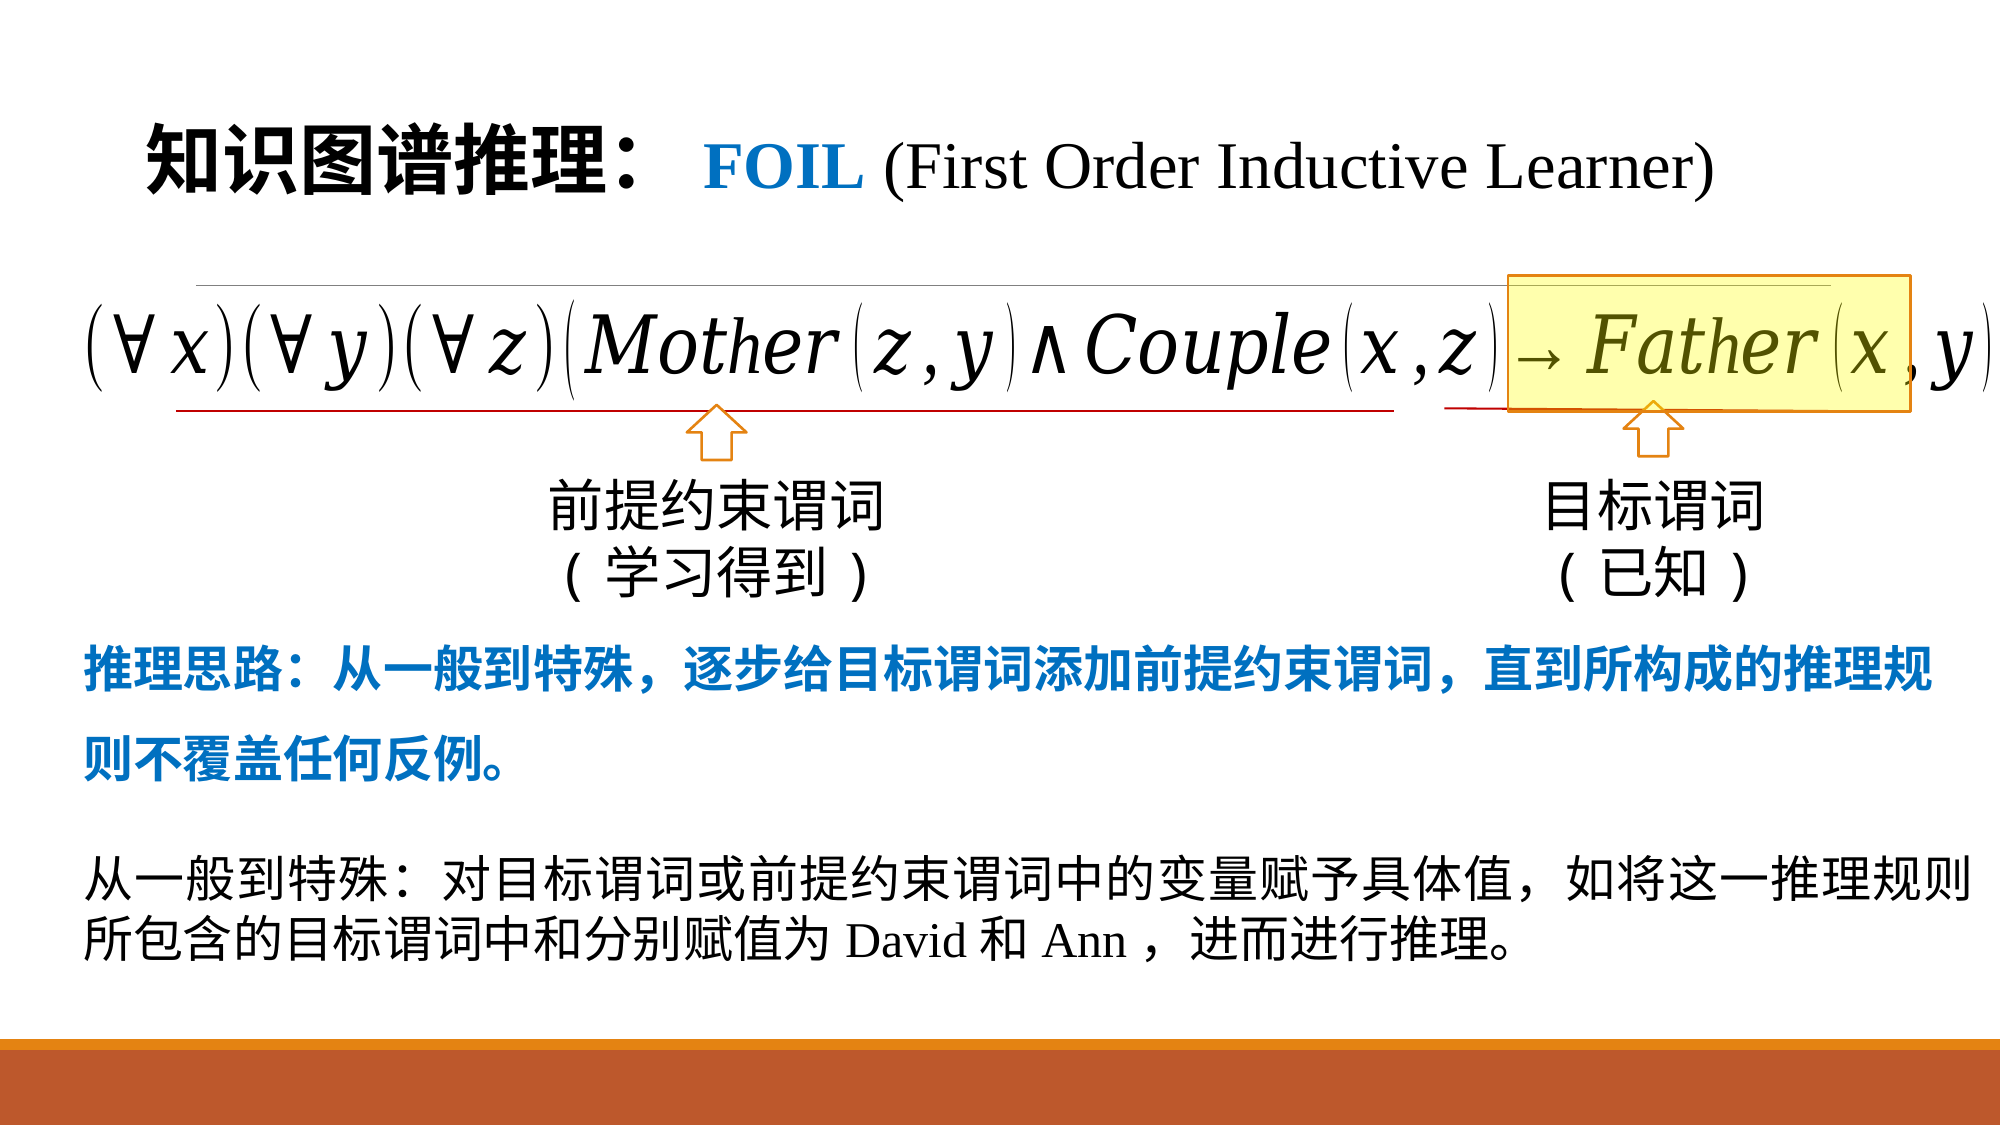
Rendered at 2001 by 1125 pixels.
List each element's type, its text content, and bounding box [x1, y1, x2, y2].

text_box 目标谓词 (已知) [1442, 459, 1865, 615]
text_box [685, 419, 748, 459]
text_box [1443, 407, 1869, 412]
text_box 前提约束谓词 (学习得到) [468, 459, 965, 615]
text_box 知识图谱推理：FOIL (First Order Inductive Learner) [125, 54, 1970, 215]
text_box [1507, 274, 1912, 413]
text_box [1622, 421, 1685, 458]
